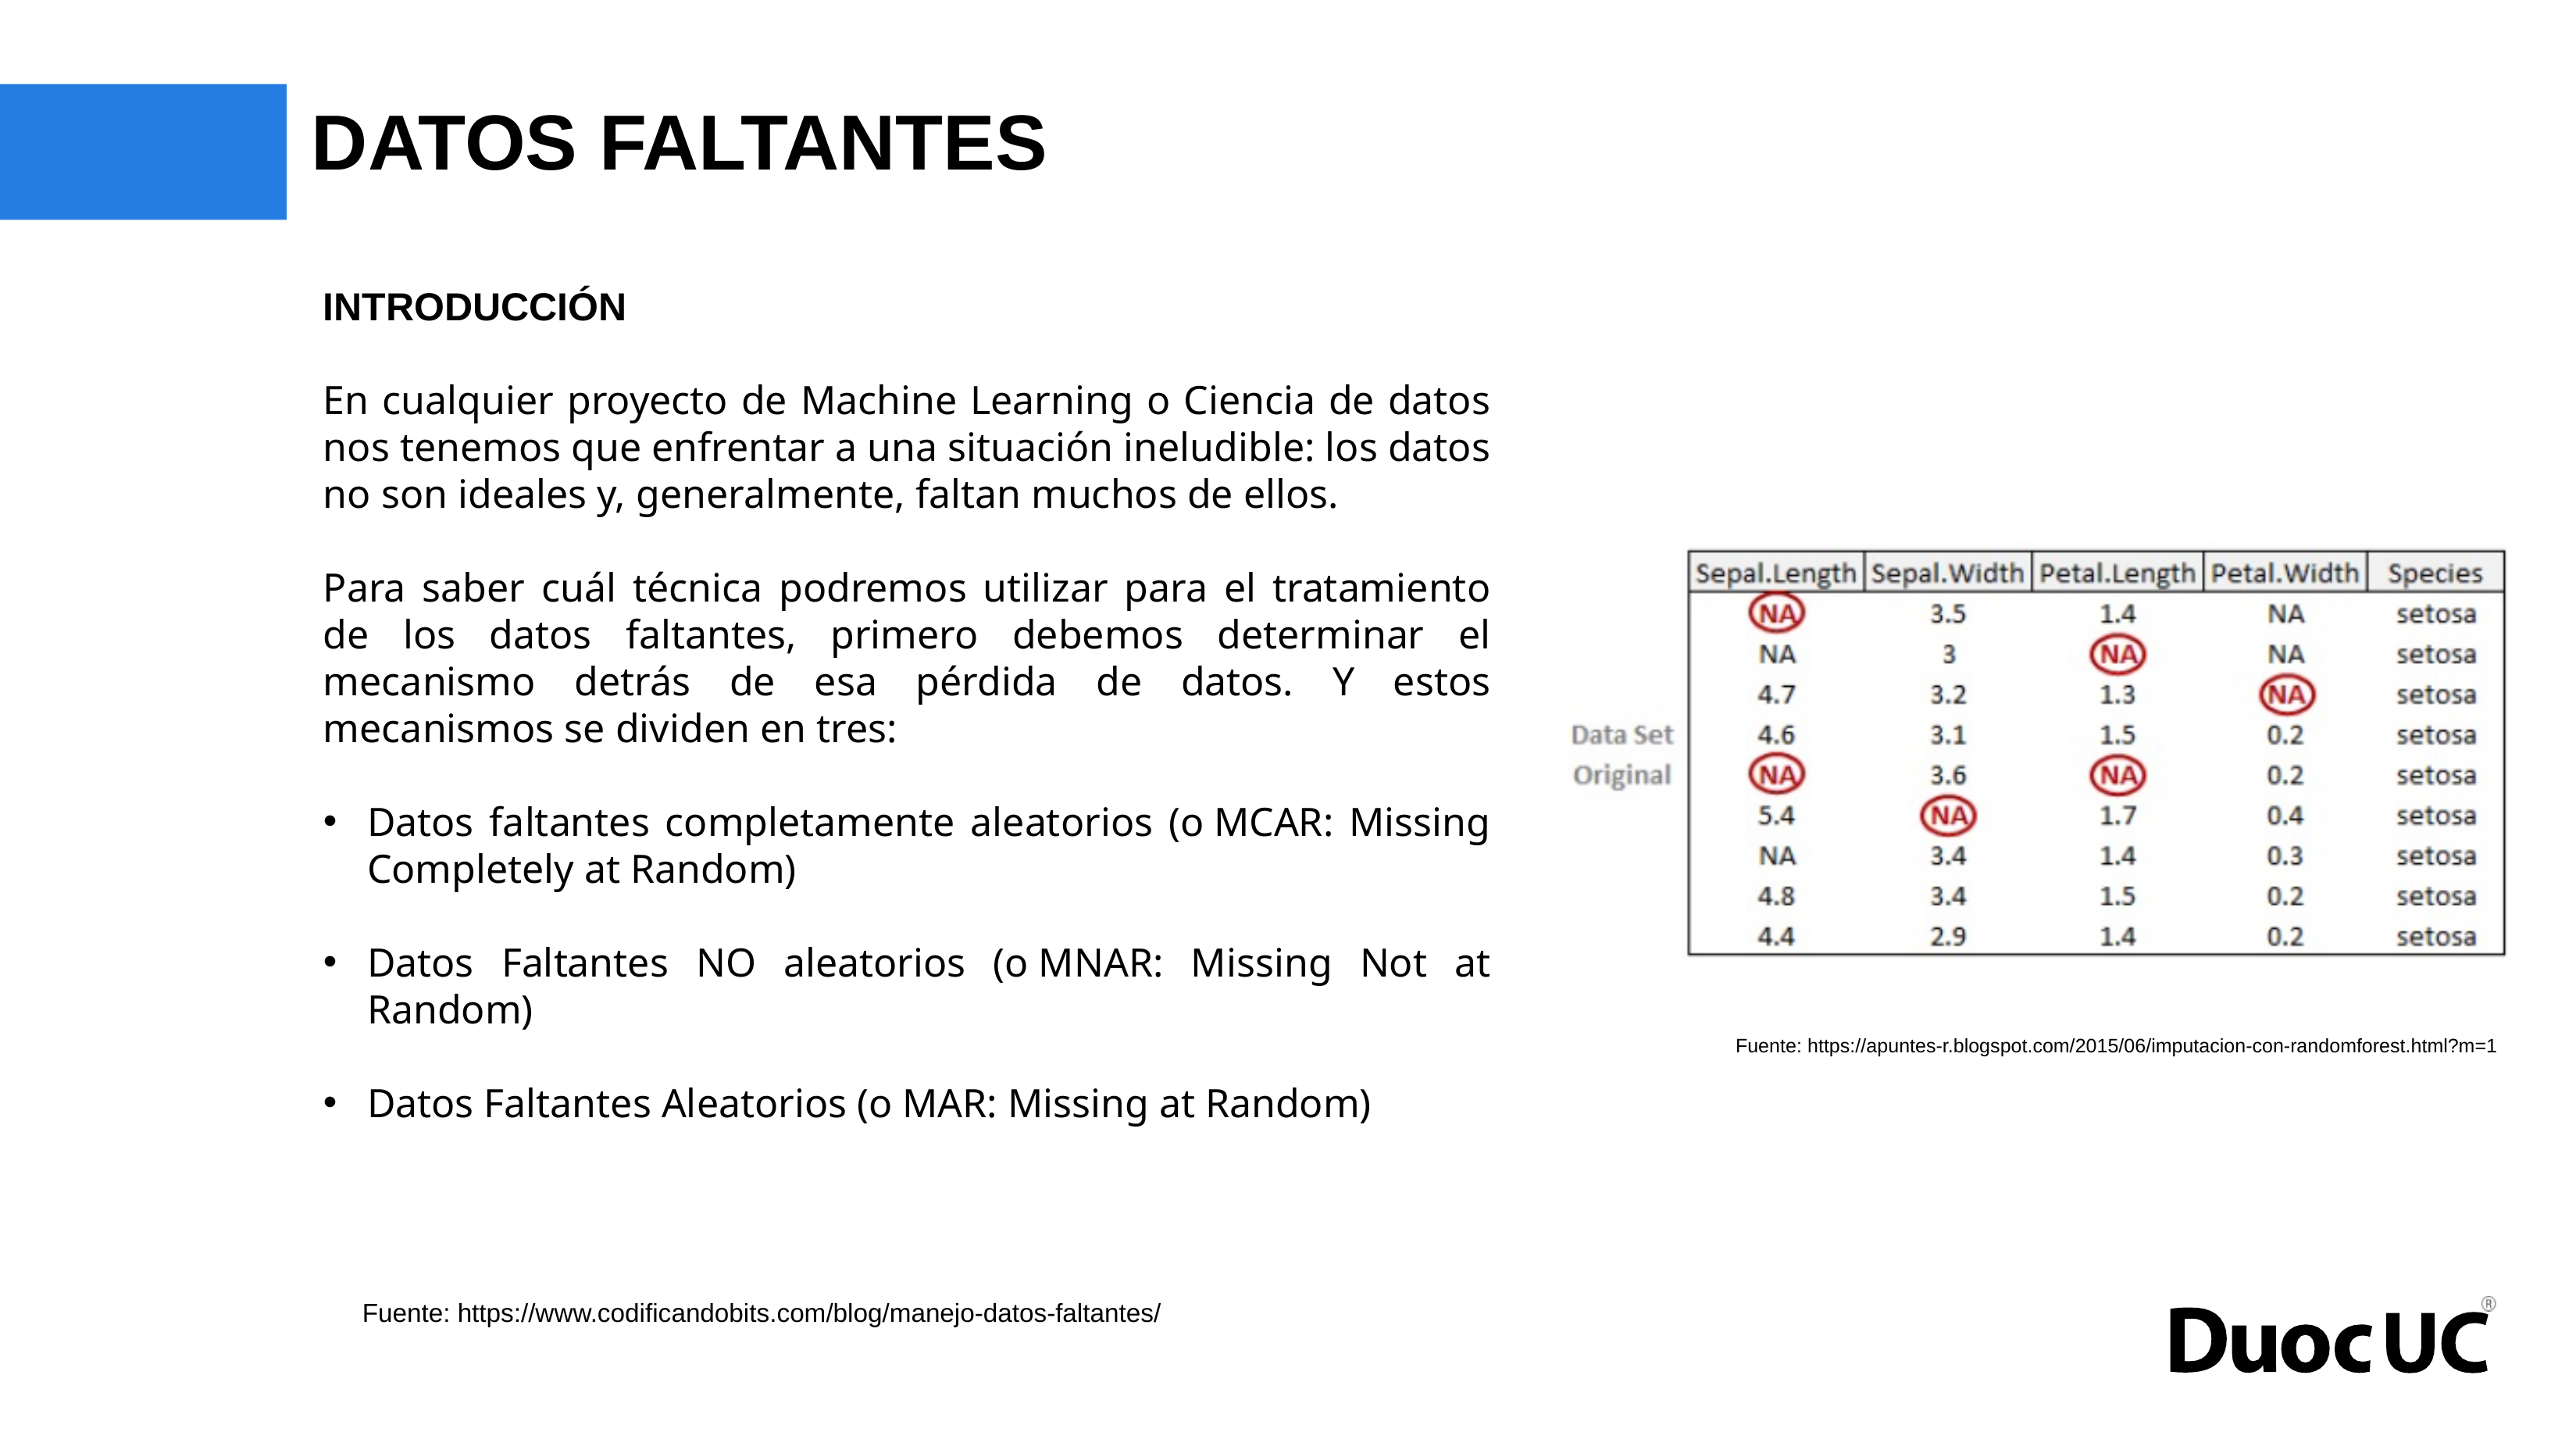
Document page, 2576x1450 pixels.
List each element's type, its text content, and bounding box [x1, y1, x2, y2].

picture [1561, 529, 2515, 959]
title DATOS FALTANTES [311, 91, 2489, 334]
picture [2481, 1296, 2496, 1312]
text_box Fuente: https://apuntes-r.blogspot.com/2015/06/imputacion-con-randomforest.html?m=1 [1724, 1027, 2515, 1062]
text_box Fuente: https://www.codificandobits.com/blog/manejo-datos-faltantes/ [350, 1290, 1184, 1334]
text_box INTRODUCCIÓN En cualquier proyecto de Machine Learning o Ciencia de datos nos tenemos que enfrentar a una situación ineludible: los datos no son ideales y, generalmente, faltan muchos de ellos. Para saber cuál técnica podremos utilizar para el tratamiento de los datos faltantes, primero debemos determinar el mecanismo detrás de esa pérdida de datos. Y estos mecanismos se dividen en tres: Datos faltantes completamente aleatorios (o MCAR: Missing Completely at Random) Datos Faltantes NO aleatorios (o MNAR: Missing Not at Random) Datos Faltantes Aleatorios (o MAR: Missing at Random) [311, 275, 1503, 1213]
